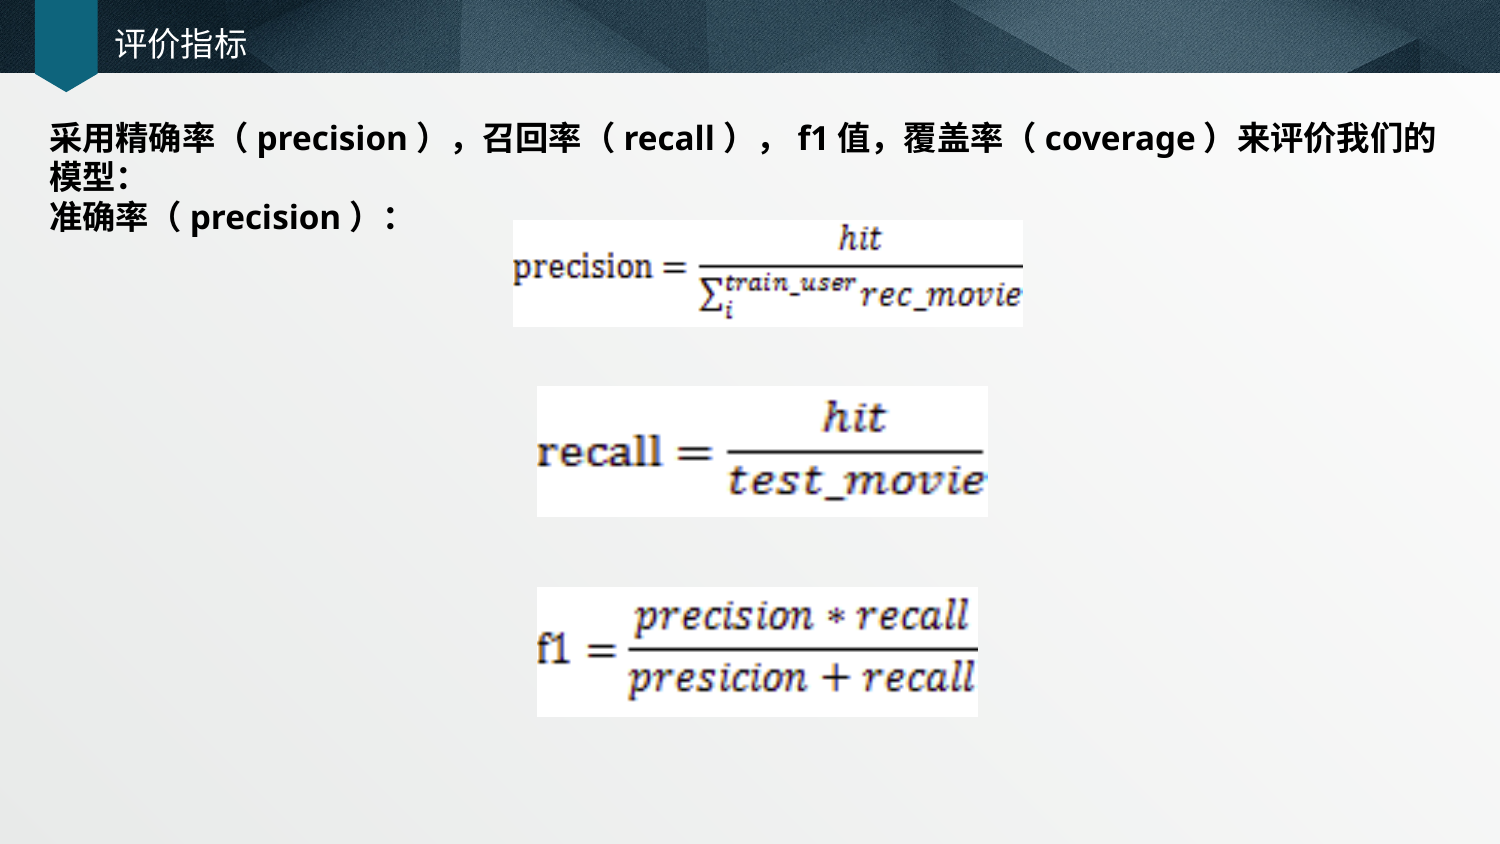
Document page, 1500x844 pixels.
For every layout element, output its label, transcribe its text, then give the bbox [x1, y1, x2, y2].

picture [98, 0, 1500, 73]
title 评价指标 [99, 20, 550, 66]
picture [513, 220, 1024, 328]
picture [0, 0, 34, 73]
picture [537, 586, 978, 717]
picture [537, 386, 988, 517]
text_box 采用精确率（precision），召回率（recall），f1值，覆盖率（coverage）来评价我们的模型： 准确率（precision）： [49, 116, 1442, 836]
